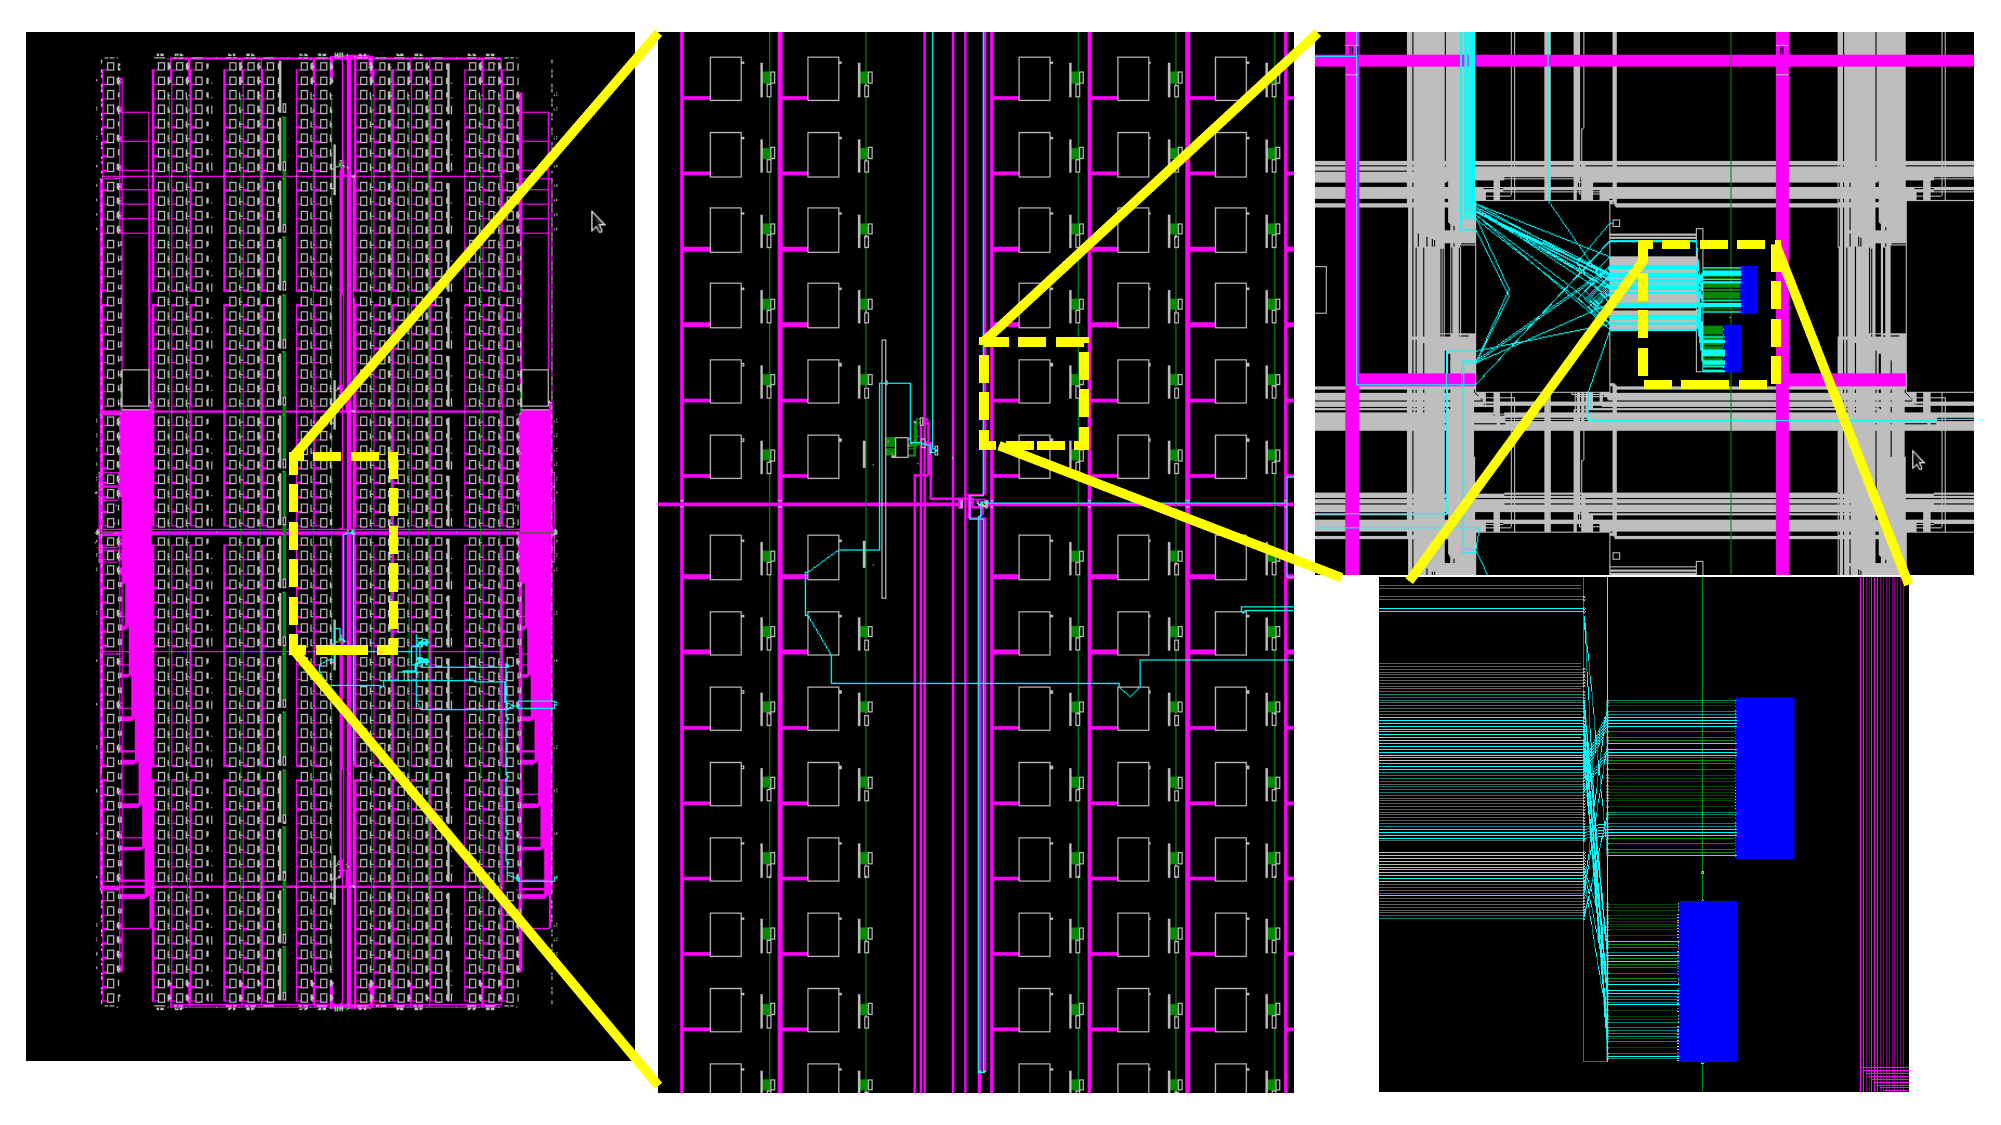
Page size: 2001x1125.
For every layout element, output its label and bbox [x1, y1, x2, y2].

text_box [1409, 260, 1644, 582]
picture [1315, 32, 1974, 575]
text_box [293, 32, 659, 457]
text_box [1775, 244, 1909, 585]
text_box [983, 32, 1318, 342]
picture [658, 32, 1294, 1093]
picture [26, 32, 635, 1061]
text_box [293, 649, 659, 1086]
picture [1379, 577, 1909, 1093]
text_box [999, 445, 1342, 578]
